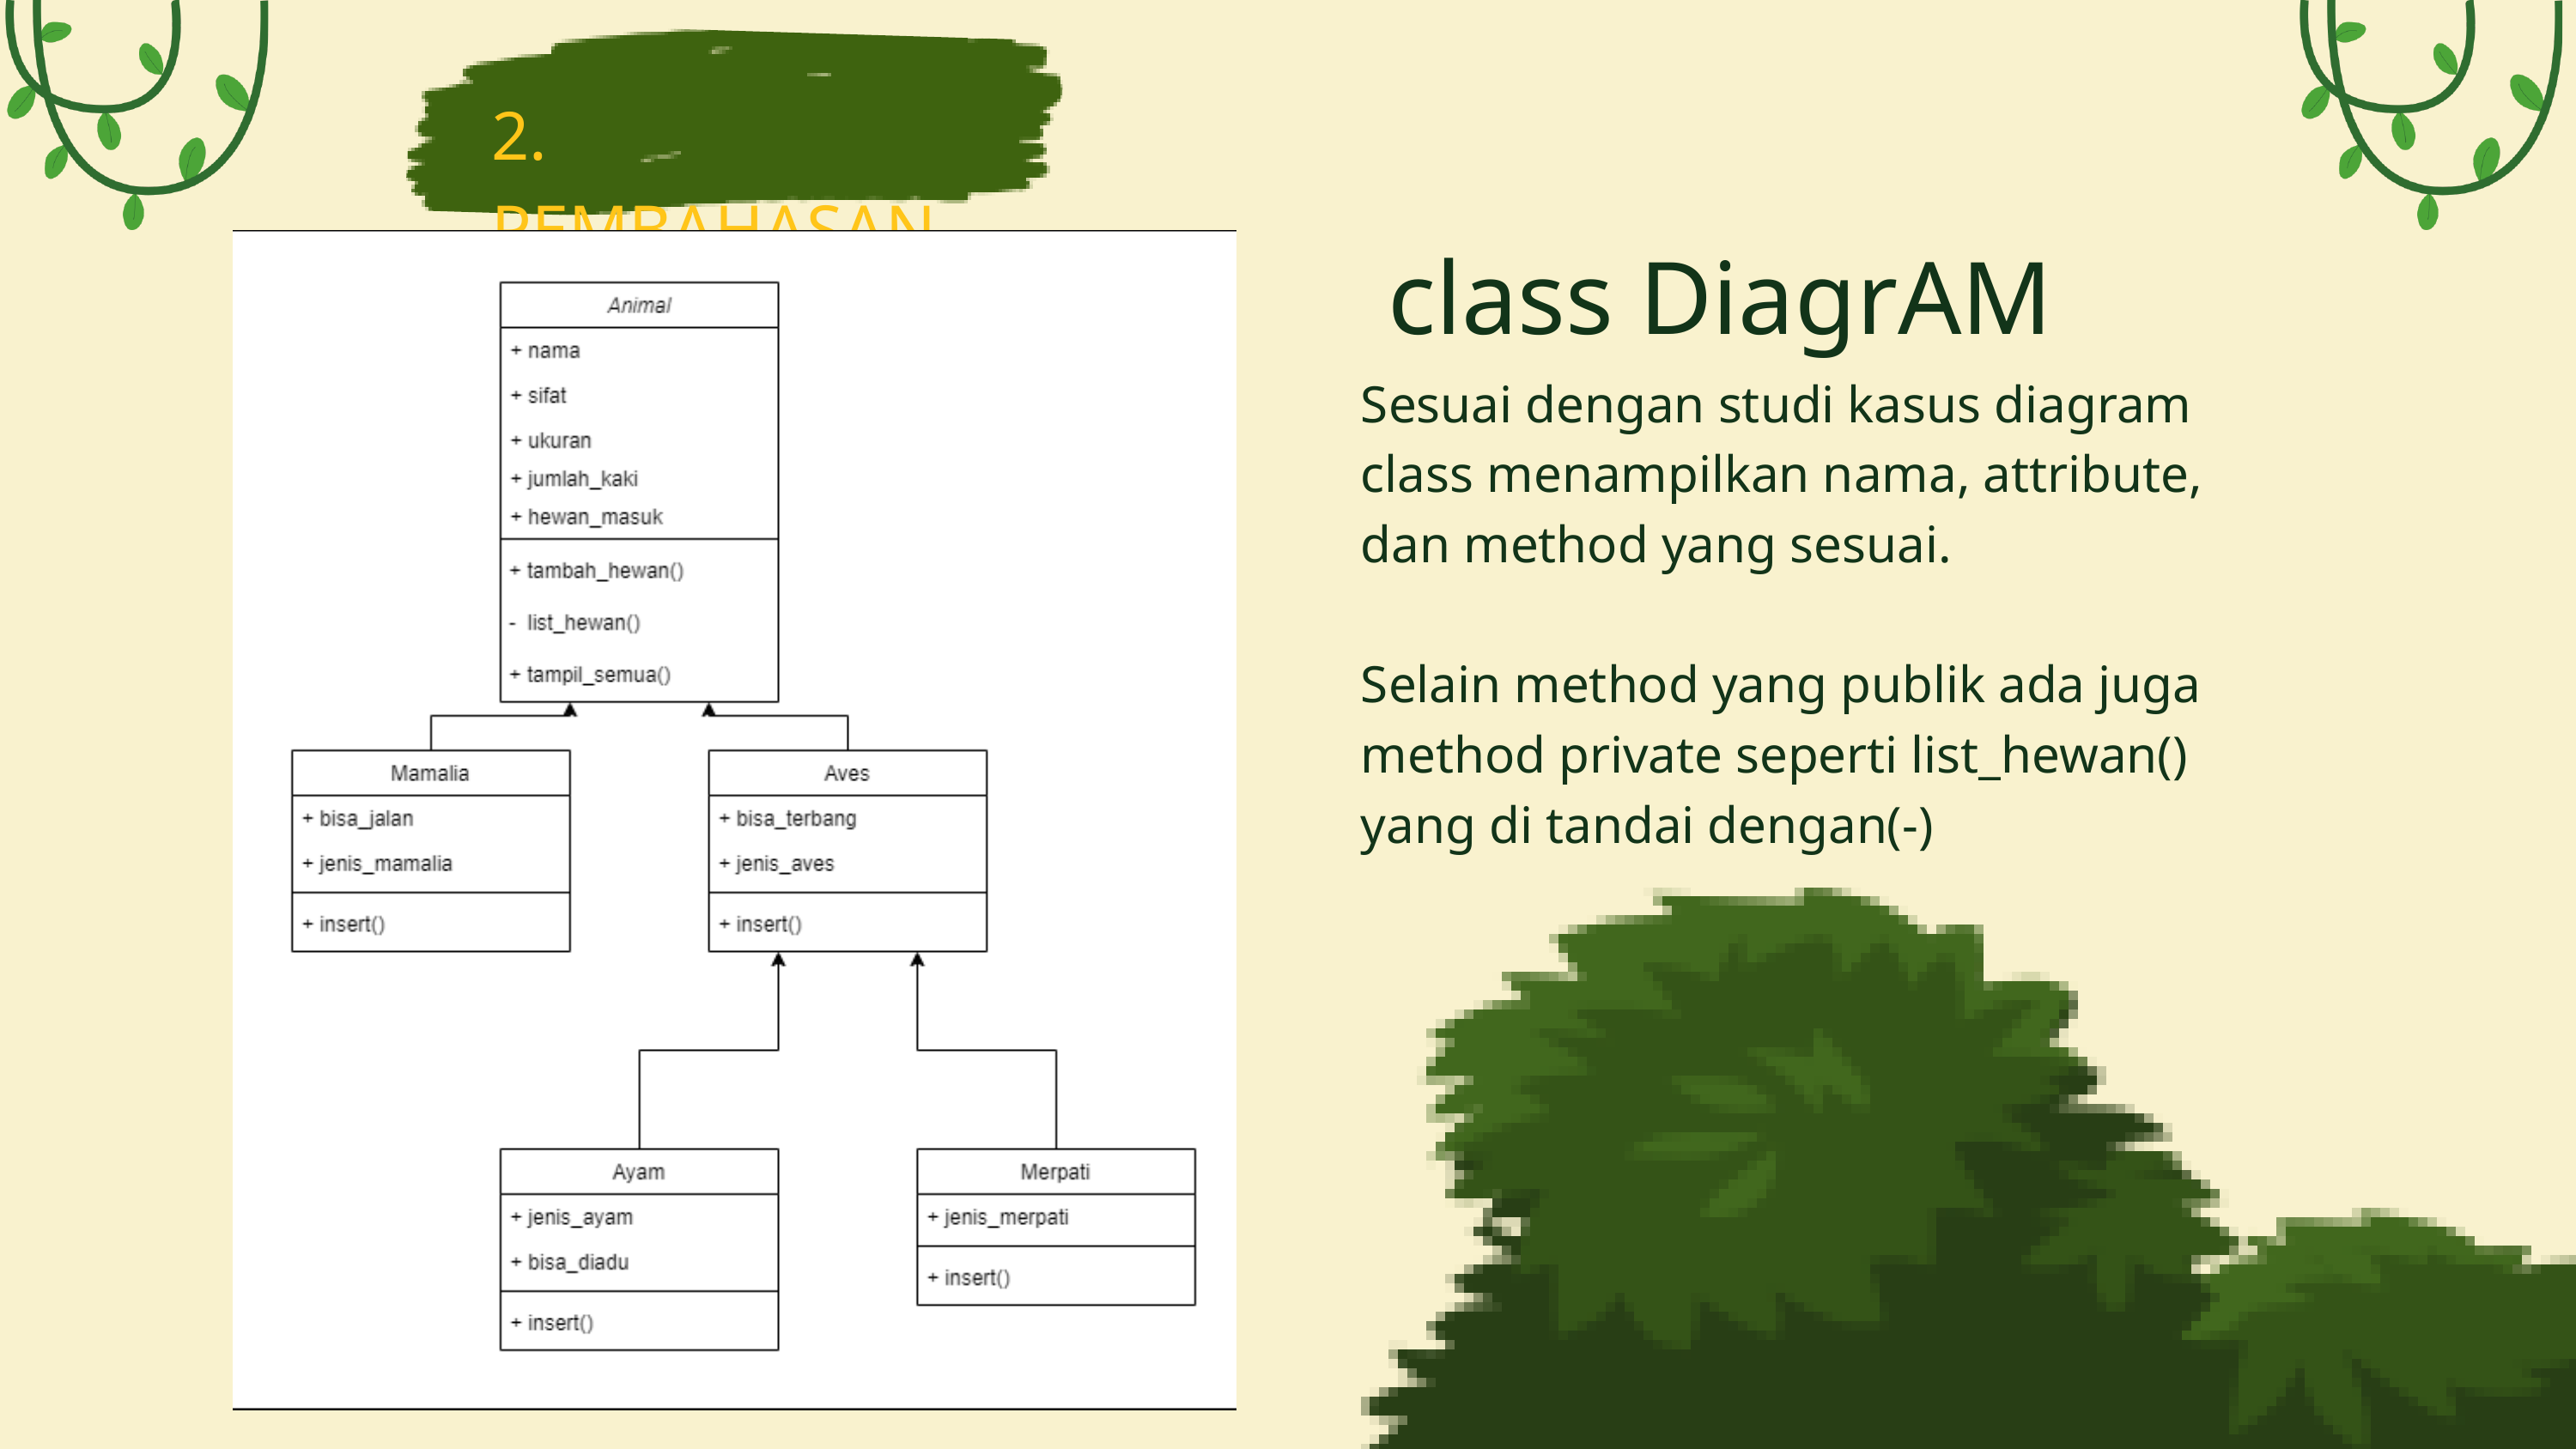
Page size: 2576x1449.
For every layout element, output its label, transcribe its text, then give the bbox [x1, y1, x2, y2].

text_box [1361, 888, 2576, 1449]
text_box 2. PEMBAHASAN [491, 80, 978, 230]
text_box [233, 230, 1236, 1411]
text_box [2300, 0, 2563, 231]
text_box class DiagrAM [1388, 214, 2270, 355]
text_box [405, 21, 1064, 230]
text_box [5, 0, 269, 231]
text_box Sesuai dengan studi kasus diagram class menampilkan nama, attribute, dan method yang sesuai. Selain method yang publik ada juga method private seperti list_hewan() yang di tandai dengan(-) [1361, 362, 2243, 853]
